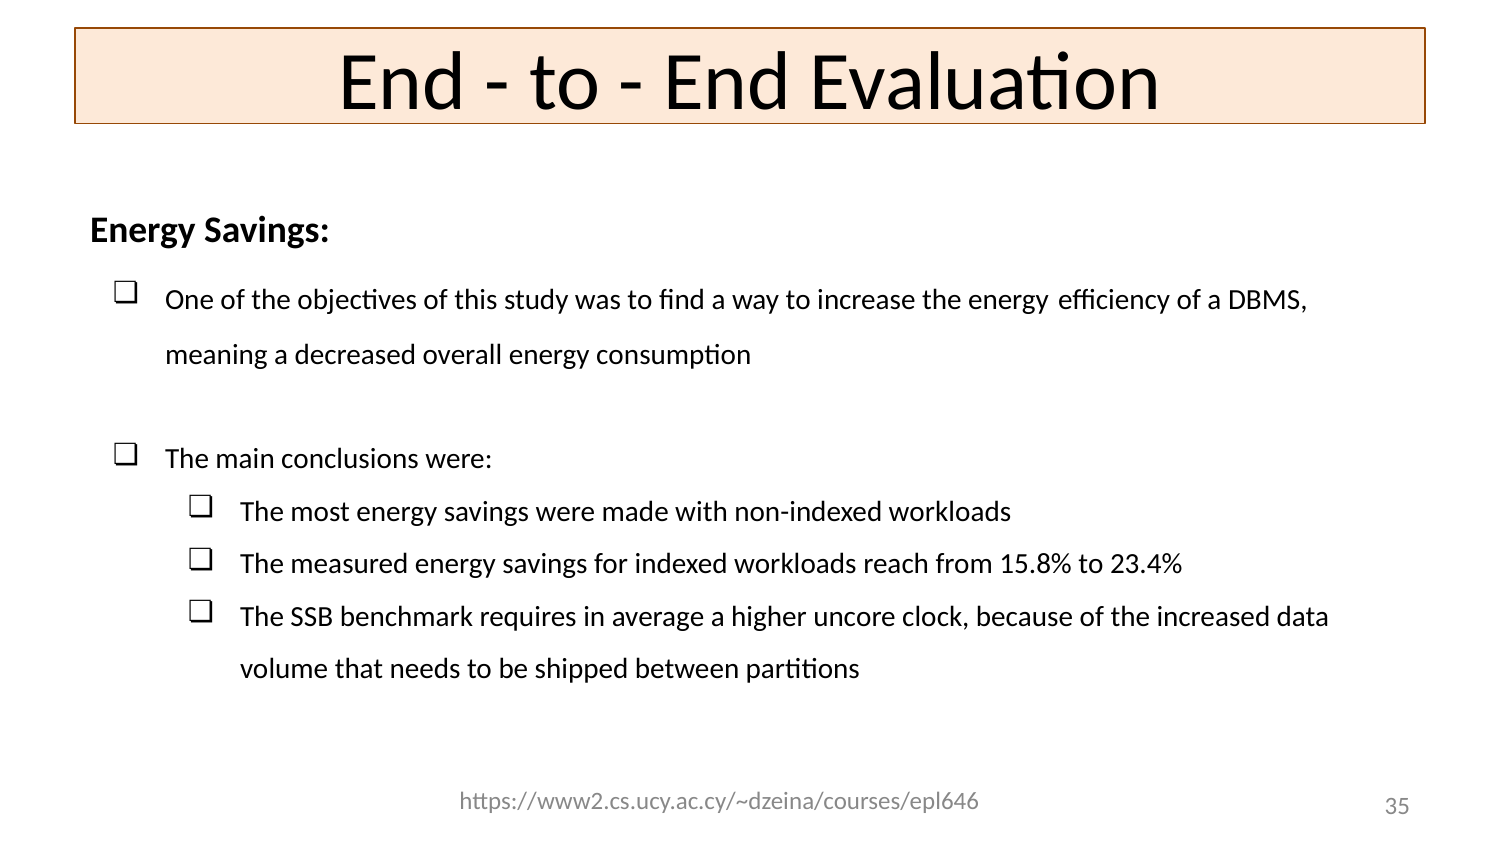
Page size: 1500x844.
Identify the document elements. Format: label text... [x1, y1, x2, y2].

text_box https://www2.cs.ucy.ac.cy/~dzeina/courses/epl646 [75, 763, 1365, 837]
text_box Energy Savings: One of the objectives of this study was to find a way to increase the energy efficiency of a DBMS, meaning a decreased overall energy consumption The main conclusions were: The most energy savings were made with non-indexed workloads The measured energy savings for indexed workloads reach from 15.8% to 23.4% The SSB benchmark requires in average a higher uncore clock, because of the increased data volume that needs to be shipped between partitions [74, 167, 1425, 763]
title End - to - End Evaluation [75, 27, 1425, 124]
slide_number ‹#› [1365, 782, 1425, 827]
